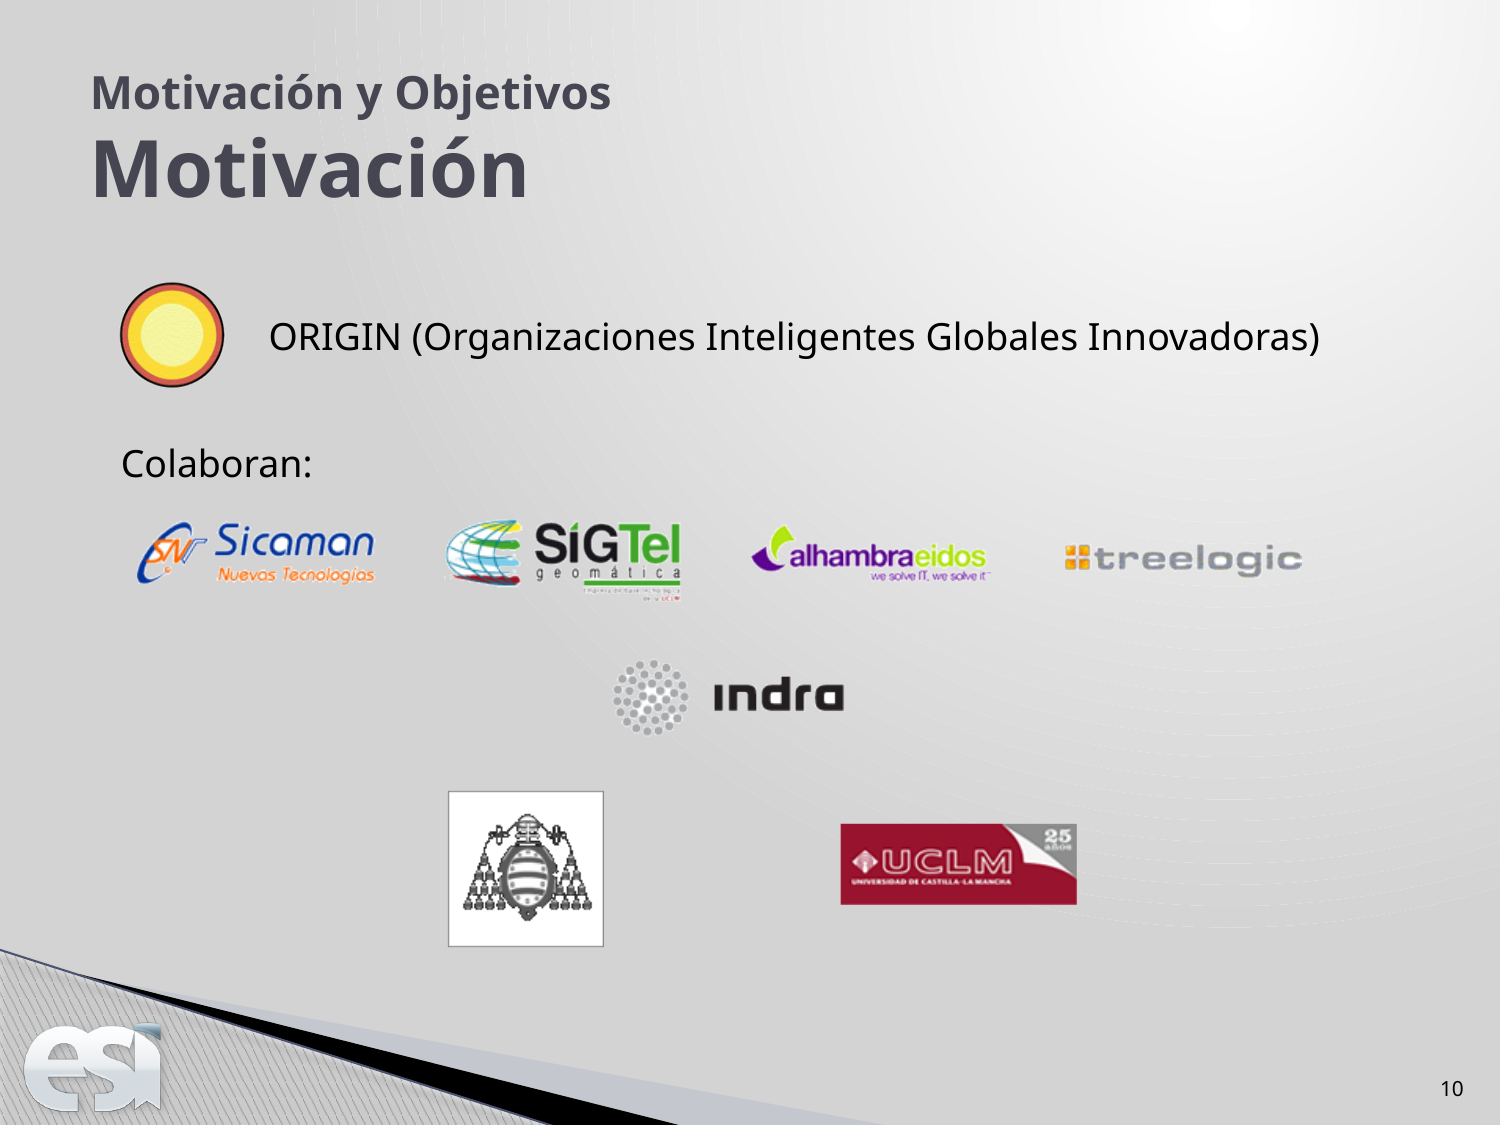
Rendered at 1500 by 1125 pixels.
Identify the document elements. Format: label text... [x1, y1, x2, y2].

picture [1062, 472, 1302, 638]
text_box ORIGIN (Organizaciones Inteligentes Globales Innovadoras) [259, 305, 1388, 365]
picture [17, 1017, 172, 1116]
picture [92, 278, 255, 391]
picture [407, 786, 647, 952]
title Motivación y Objetivos Motivación [75, 45, 1425, 233]
slide_number 10 [1418, 1051, 1479, 1112]
text_box Colaboran: [106, 432, 328, 493]
picture [136, 471, 377, 636]
picture [443, 471, 684, 636]
picture [839, 774, 1079, 940]
picture [611, 656, 851, 740]
picture [750, 472, 991, 638]
